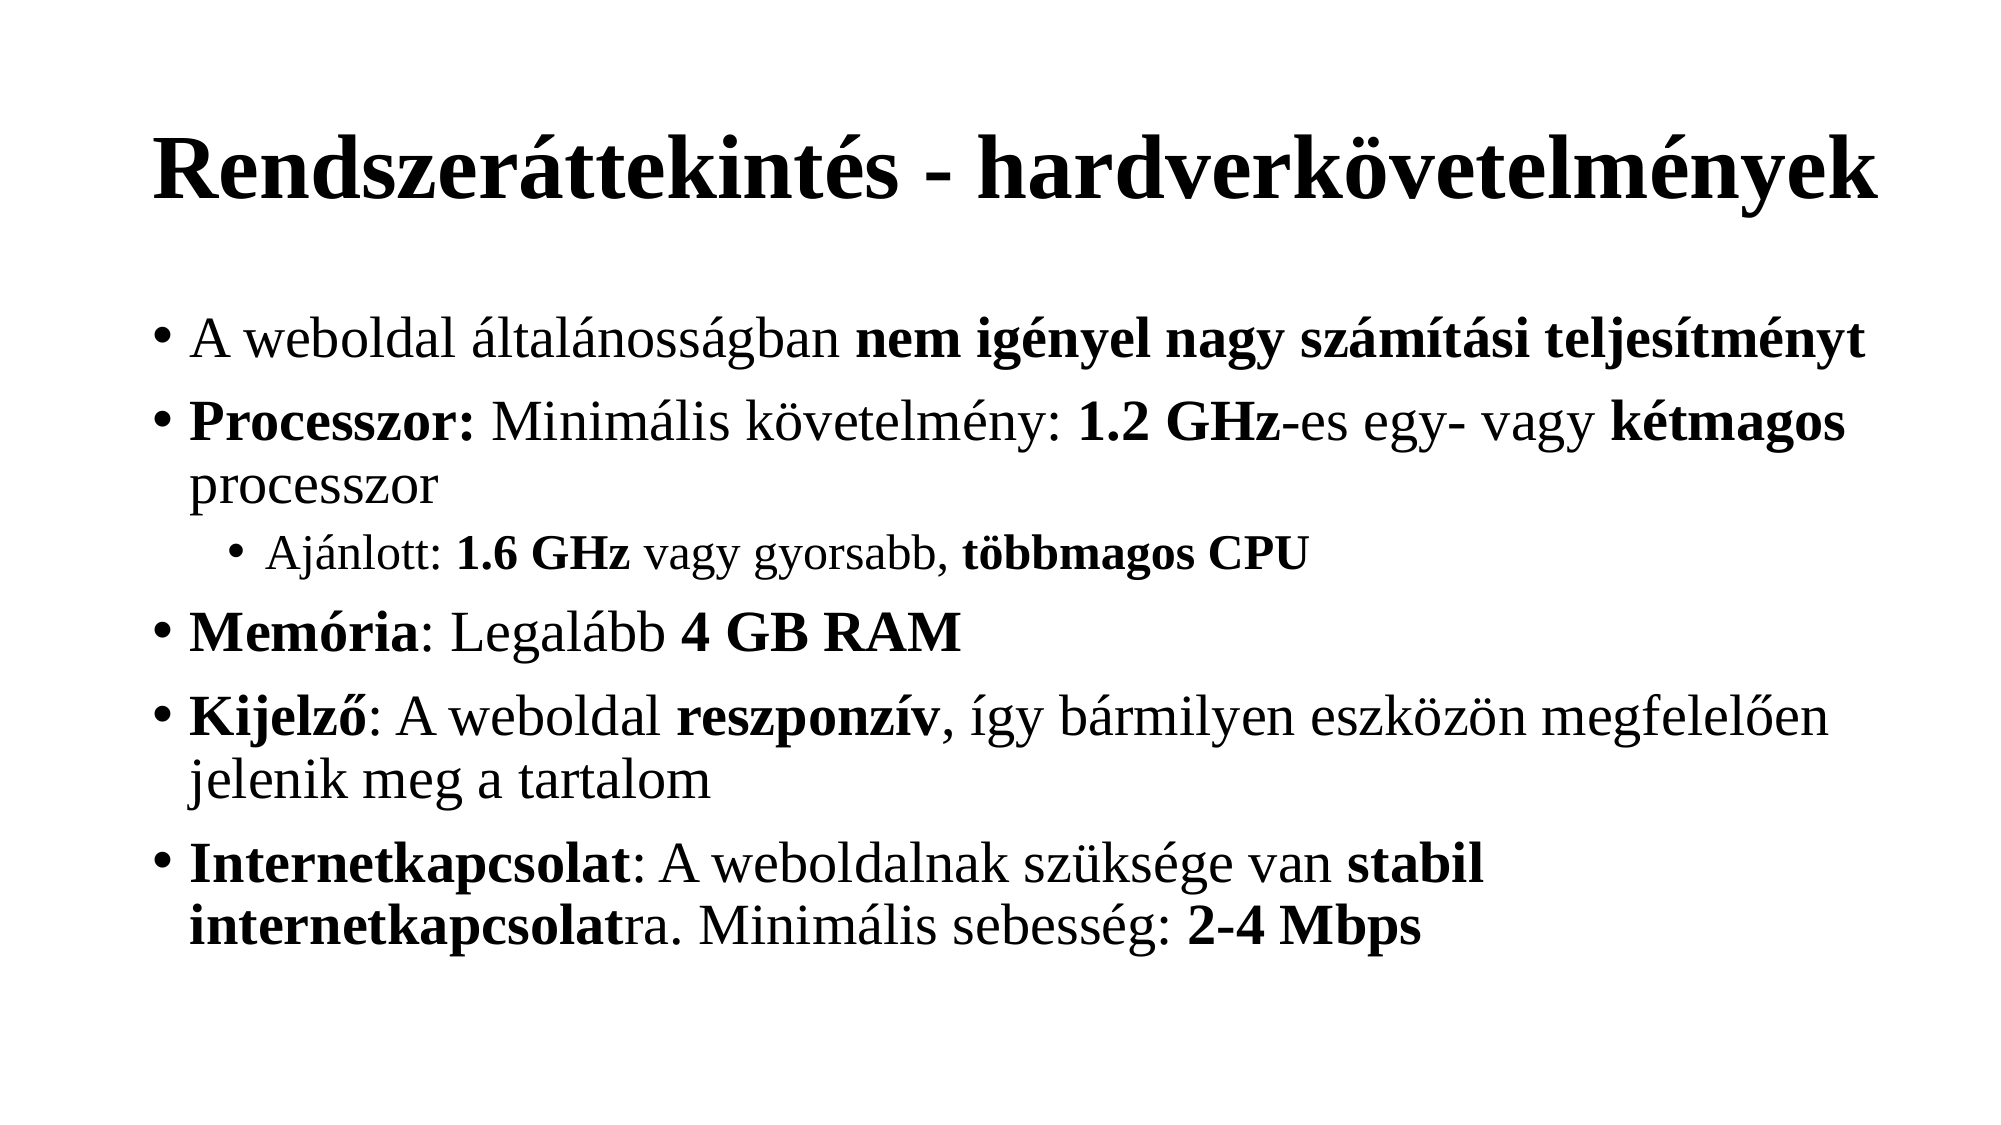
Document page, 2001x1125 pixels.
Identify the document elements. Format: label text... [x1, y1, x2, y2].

title Rendszeráttekintés - hardverkövetelmények [137, 59, 2000, 278]
list A weboldal általánosságban nem igényel nagy számítási teljesítményt​ Processzor: Minimális követelmény: 1.2 GHz-es egy- vagy kétmagos processzor​ Ajánlott: 1.6 GHz vagy gyorsabb, többmagos CPU​ Memória: Legalább 4 GB RAM​ Kijelző: A weboldal reszponzív, így bármilyen eszközön megfelelően jelenik meg a tartalom​ Internetkapcsolat: A weboldalnak szüksége van stabil internetkapcsolatra. Minimális sebesség: 2-4 Mbps​ [137, 299, 1936, 981]
